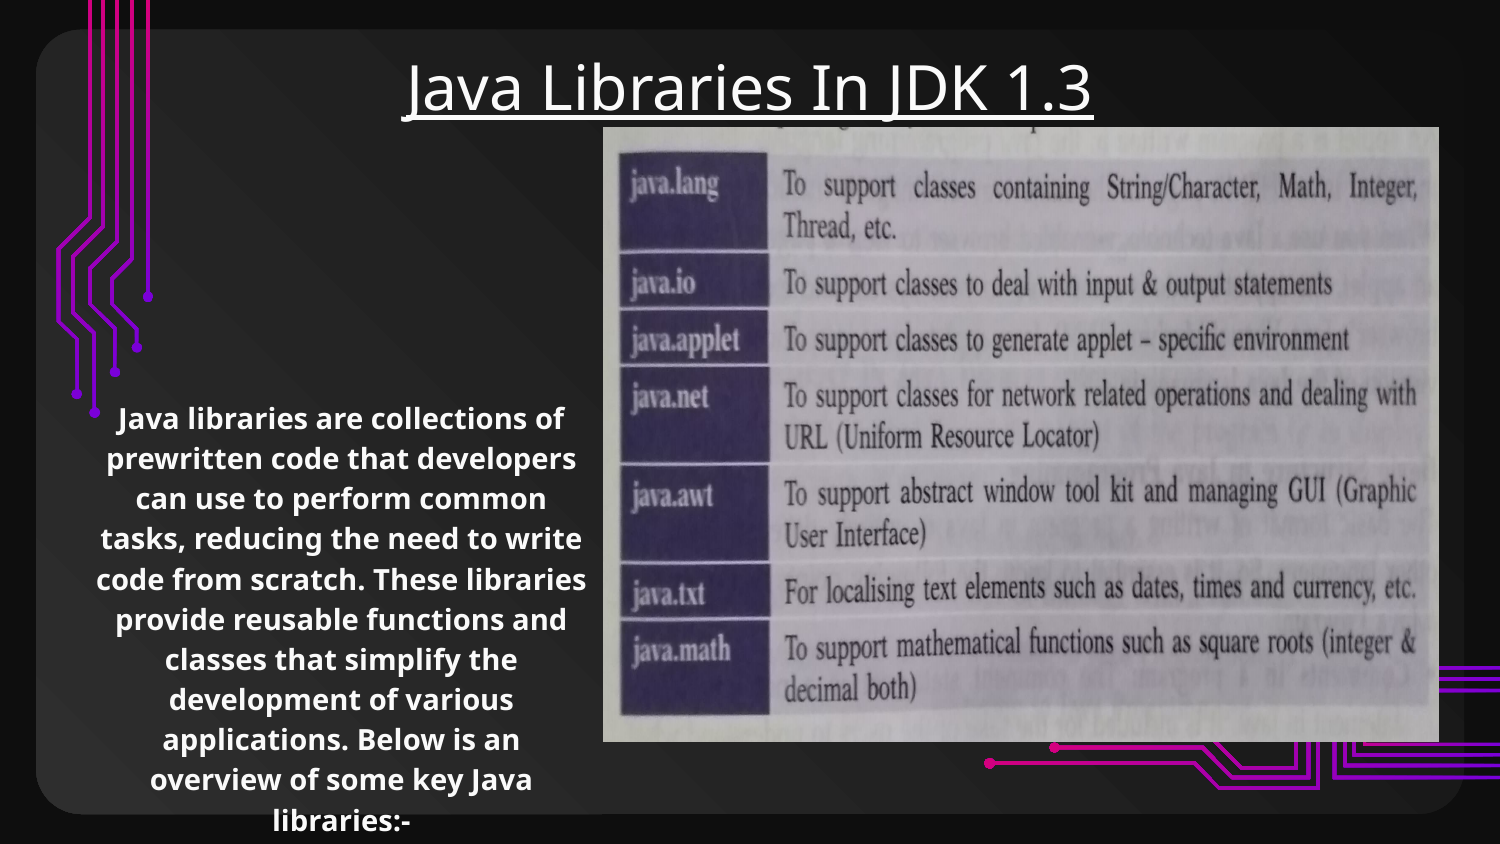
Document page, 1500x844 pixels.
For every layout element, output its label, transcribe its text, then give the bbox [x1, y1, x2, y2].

title Java Libraries In JDK 1.3 [118, 32, 1382, 127]
subtitle Java libraries are collections of prewritten code that developers can use to perform common tasks, reducing the need to write code from scratch. These libraries provide reusable functions and classes that simplify the development of various applications. Below is an overview of some key Java libraries:- [79, 380, 598, 740]
picture [603, 126, 1440, 742]
